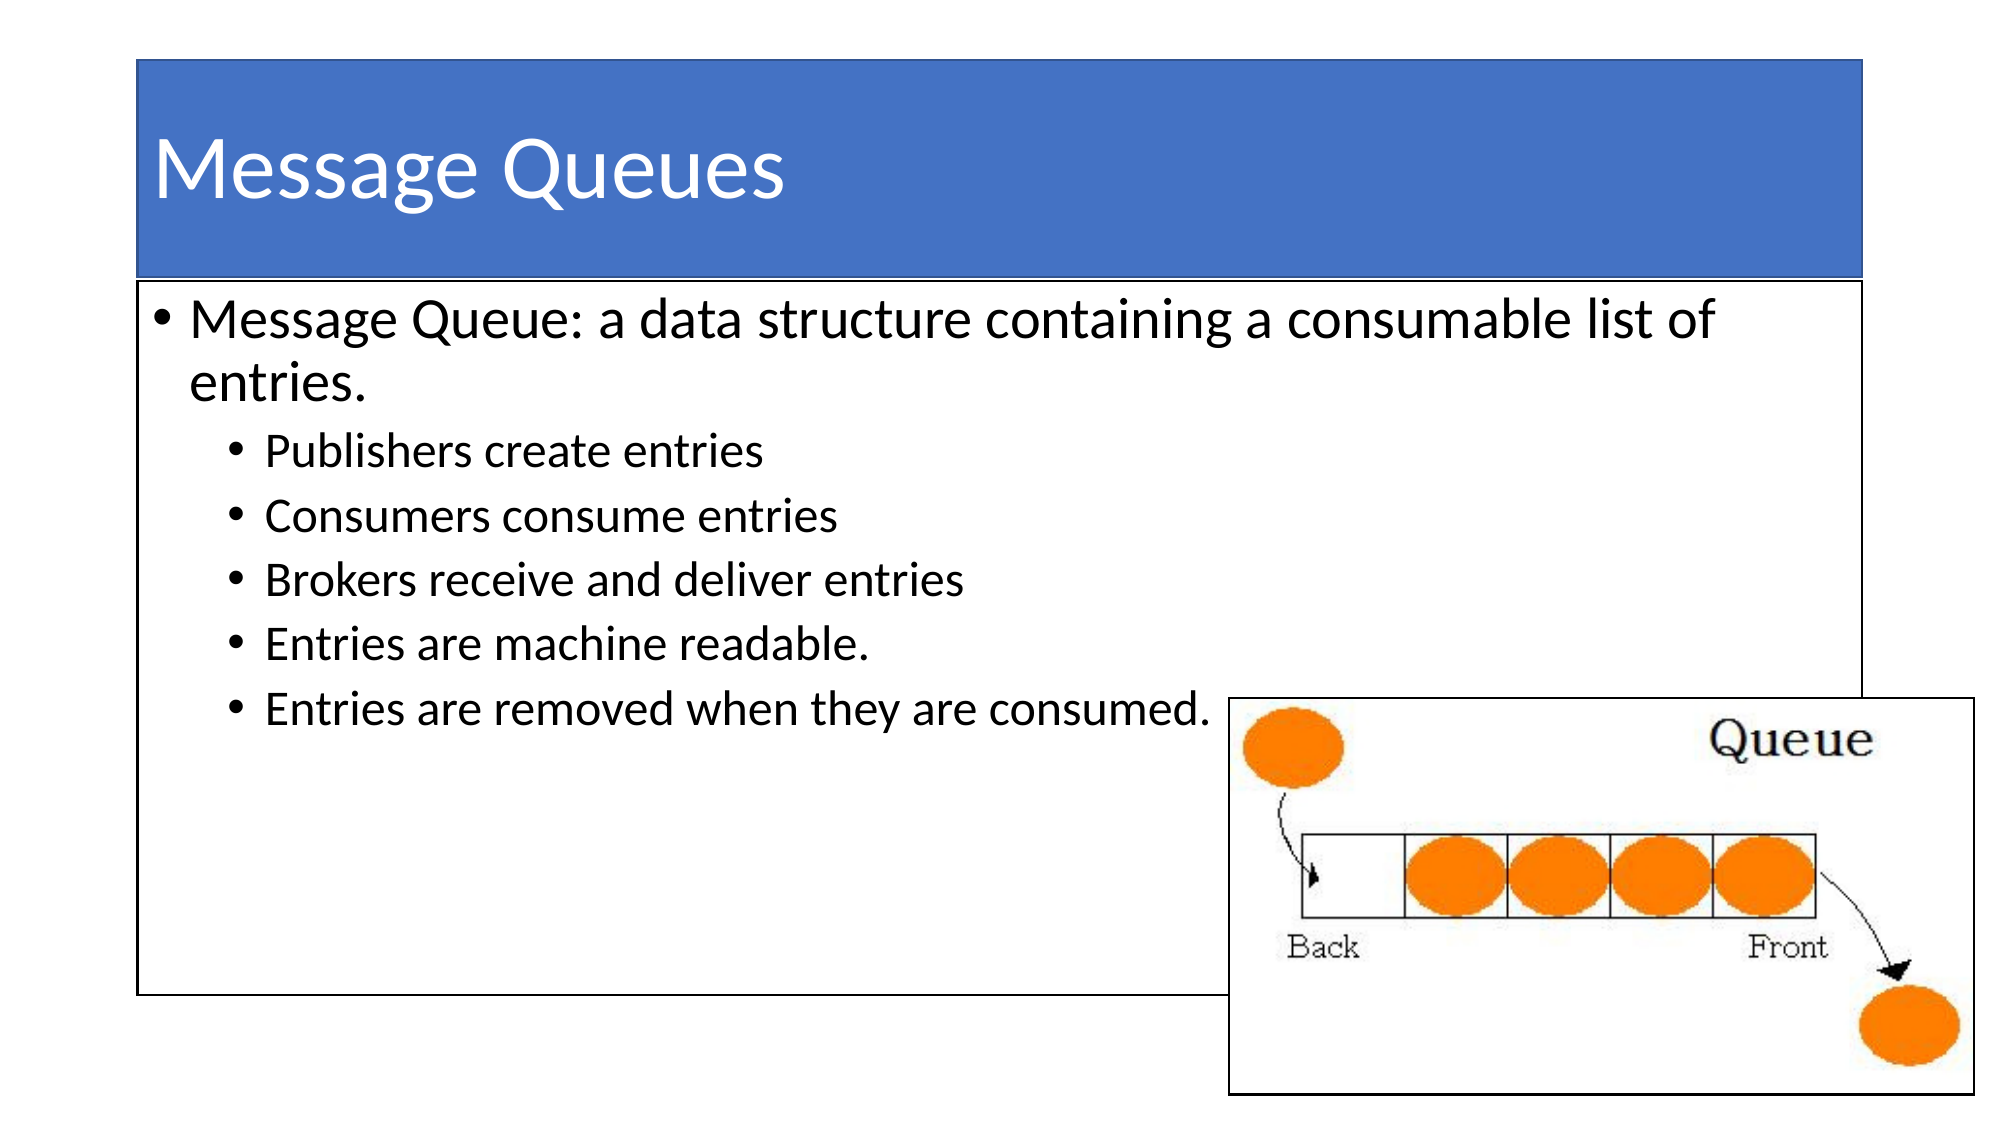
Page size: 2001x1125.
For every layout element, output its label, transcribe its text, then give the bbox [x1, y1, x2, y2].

picture [1229, 698, 1974, 1094]
list Message Queue: a data structure containing a consumable list of entries. Publishers create entries Consumers consume entries Brokers receive and deliver entries Entries are machine readable. Entries are removed when they are consumed. [136, 280, 1863, 996]
title Message Queues [136, 59, 1863, 278]
